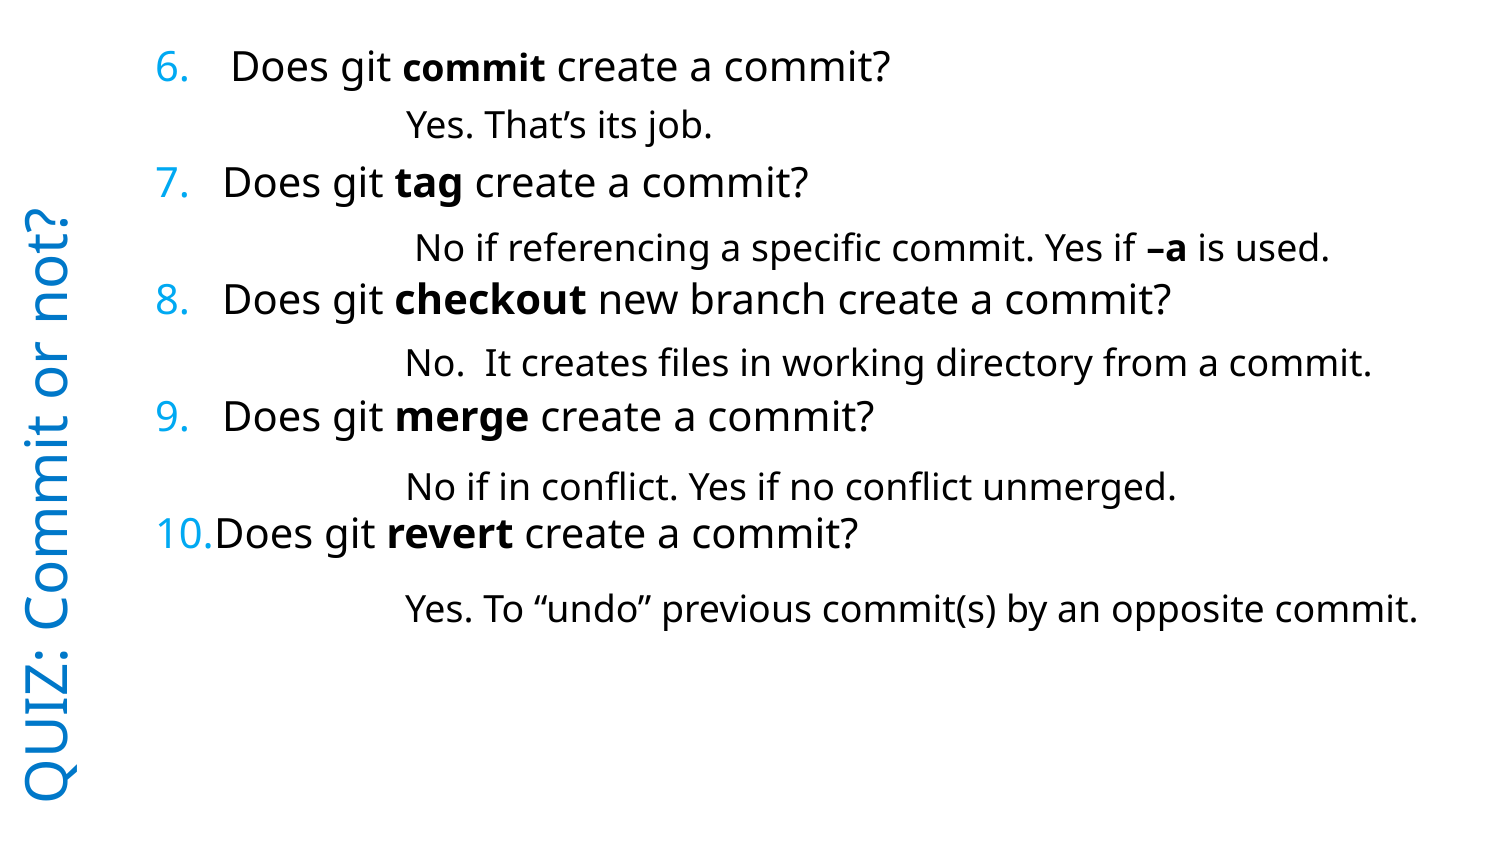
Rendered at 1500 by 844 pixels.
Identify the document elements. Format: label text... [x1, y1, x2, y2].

text_box No if in conflict. Yes if no conflict unmerged. [390, 455, 1193, 516]
text_box No if referencing a specific commit. Yes if –a is used. [399, 216, 1346, 276]
text_box Yes. To “undo” previous commit(s) by an opposite commit. [390, 577, 1435, 638]
text_box No. It creates files in working directory from a commit. [389, 331, 1389, 391]
list Does git commit create a commit? Does git tag create a commit? Does git checkout new branch create a commit? Does git merge create a commit? Does git revert create a commit? [155, 39, 1349, 771]
text_box Yes. That’s its job. [391, 93, 729, 154]
title QUIZ: Commit or not? [9, 27, 85, 805]
